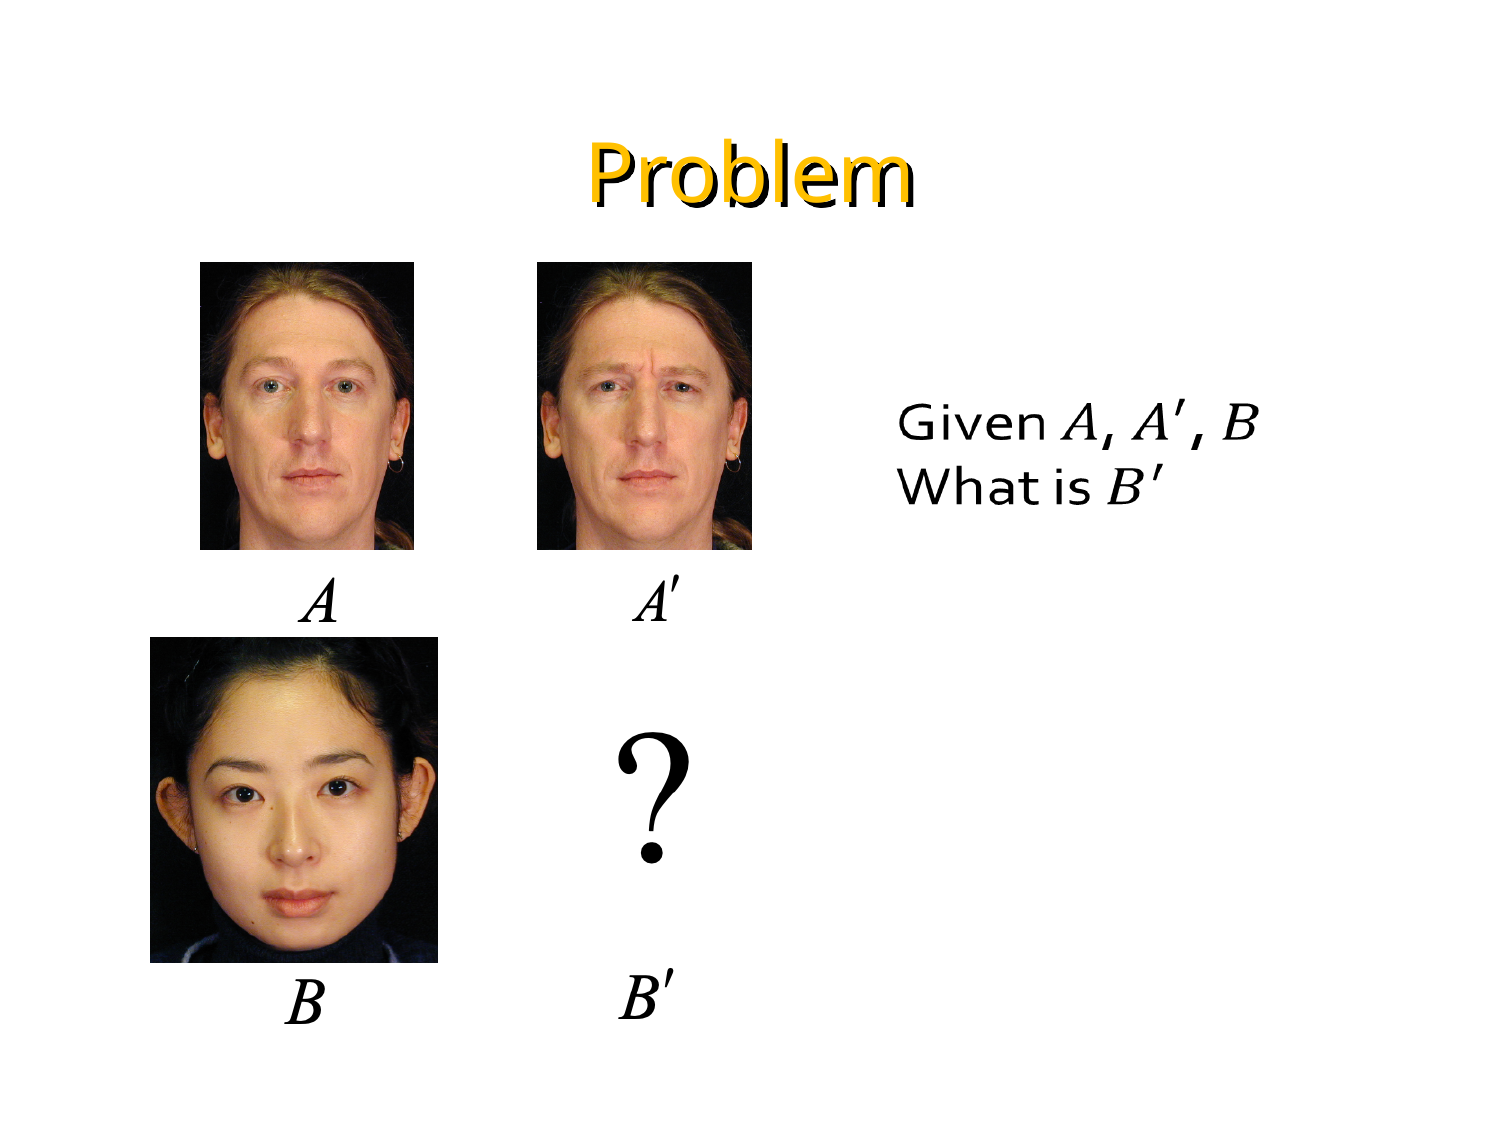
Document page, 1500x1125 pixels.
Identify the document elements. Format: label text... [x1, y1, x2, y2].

picture [622, 566, 687, 627]
picture [149, 637, 438, 1030]
picture [587, 687, 724, 898]
text_box Problem [112, 111, 1388, 227]
picture [537, 262, 752, 551]
picture [287, 562, 349, 629]
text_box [856, 373, 1412, 551]
picture [609, 958, 683, 1026]
picture [199, 262, 414, 551]
